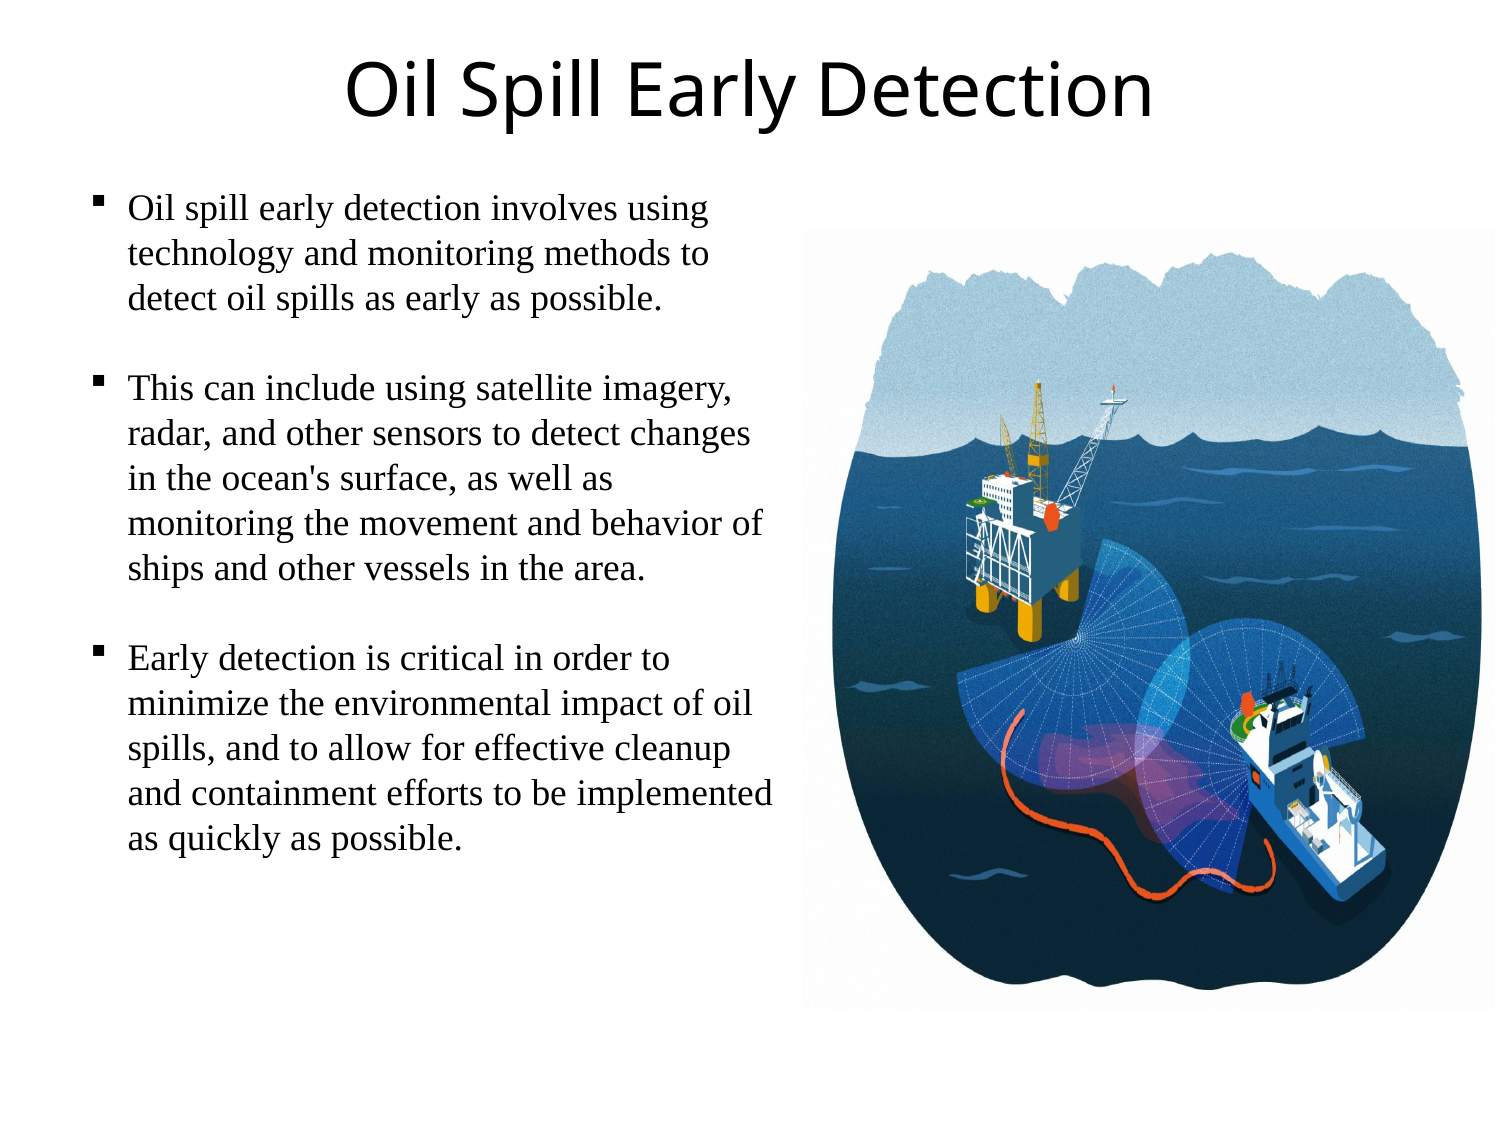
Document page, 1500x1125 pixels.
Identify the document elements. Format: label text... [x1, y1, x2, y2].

list Oil spill early detection involves using technology and monitoring methods to detect oil spills as early as possible. This can include using satellite imagery, radar, and other sensors to detect changes in the ocean's surface, as well as monitoring the movement and behavior of ships and other vessels in the area. Early detection is critical in order to minimize the environmental impact of oil spills, and to allow for effective cleanup and containment efforts to be implemented as quickly as possible. [75, 175, 803, 911]
title Oil Spill Early Detection [75, 26, 1425, 158]
picture [802, 229, 1494, 1013]
